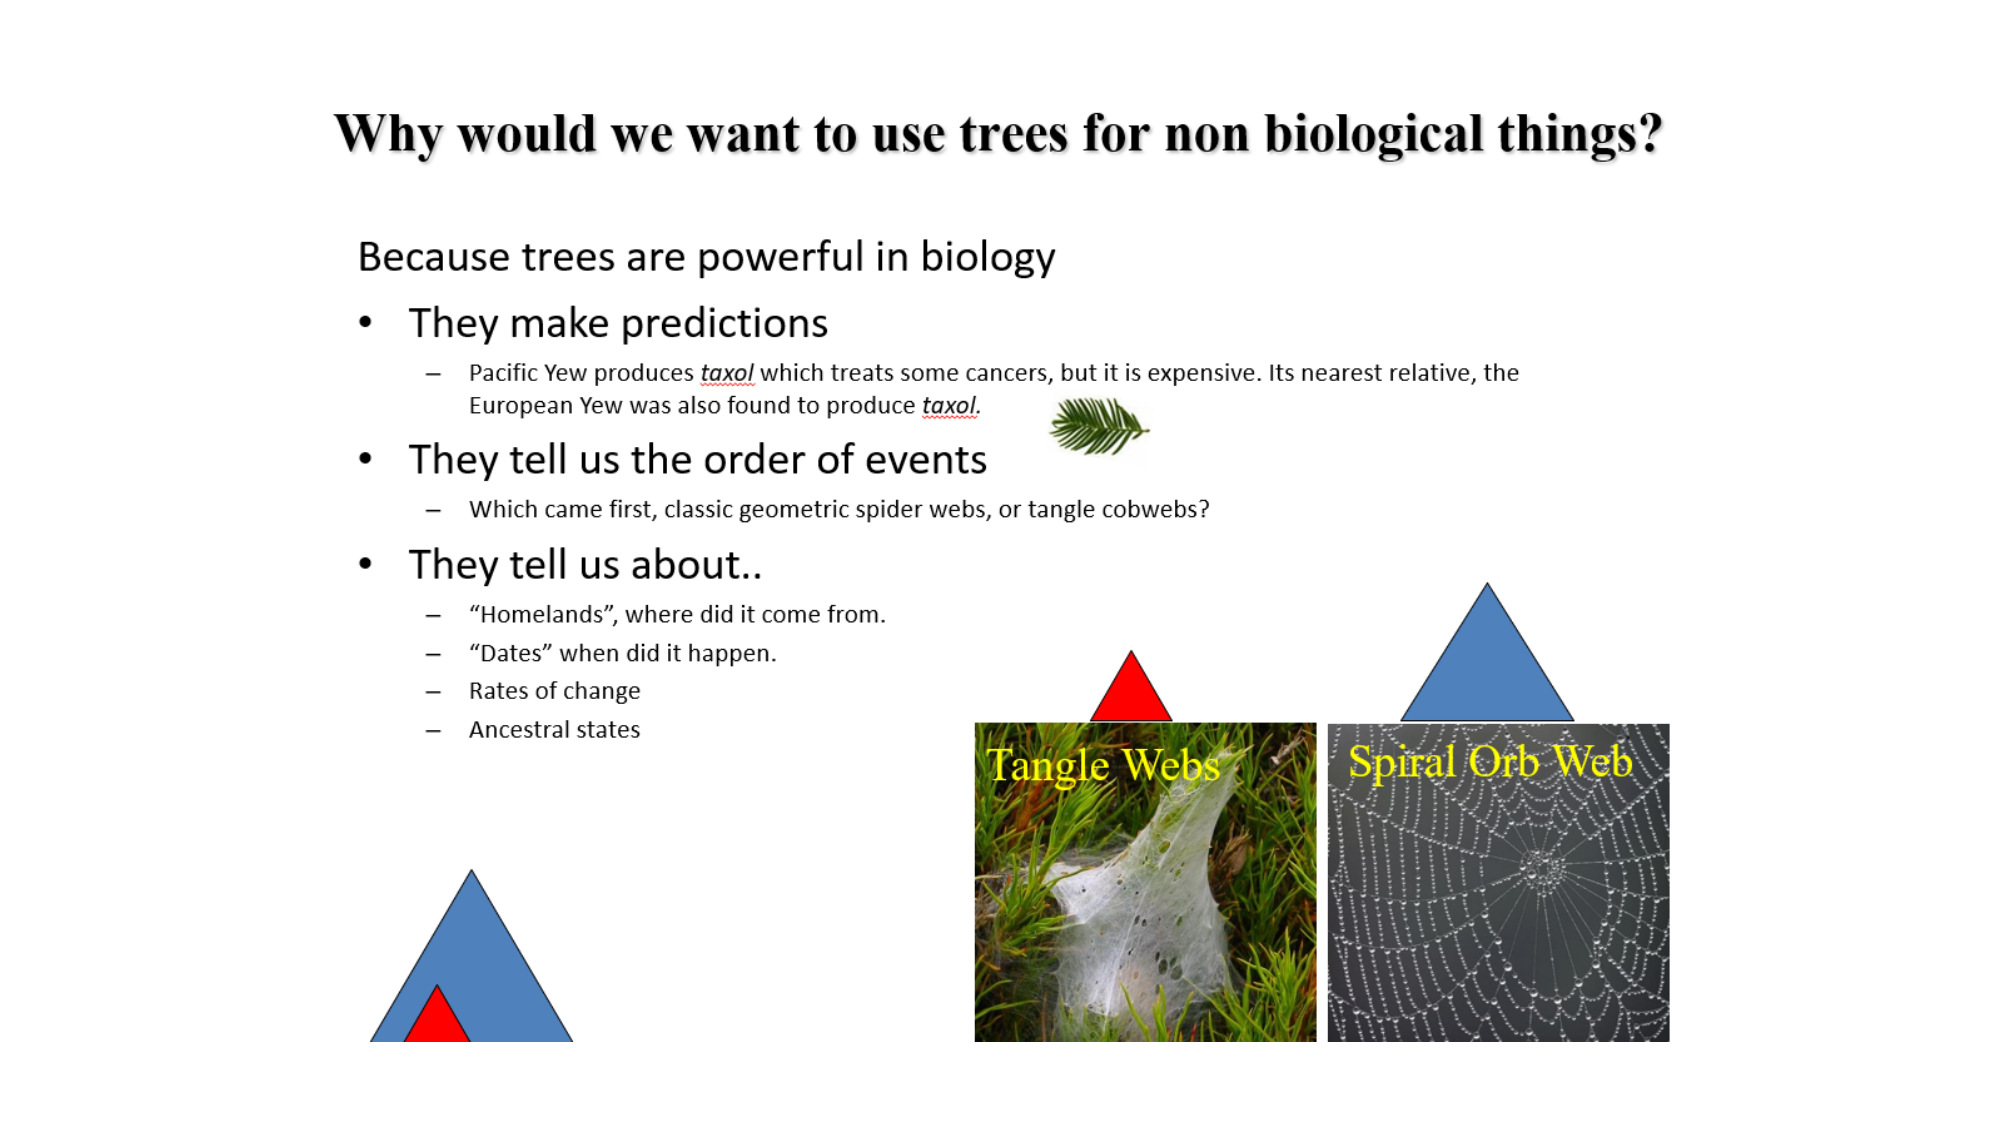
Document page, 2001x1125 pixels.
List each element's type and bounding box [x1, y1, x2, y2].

picture [329, 83, 1671, 1042]
